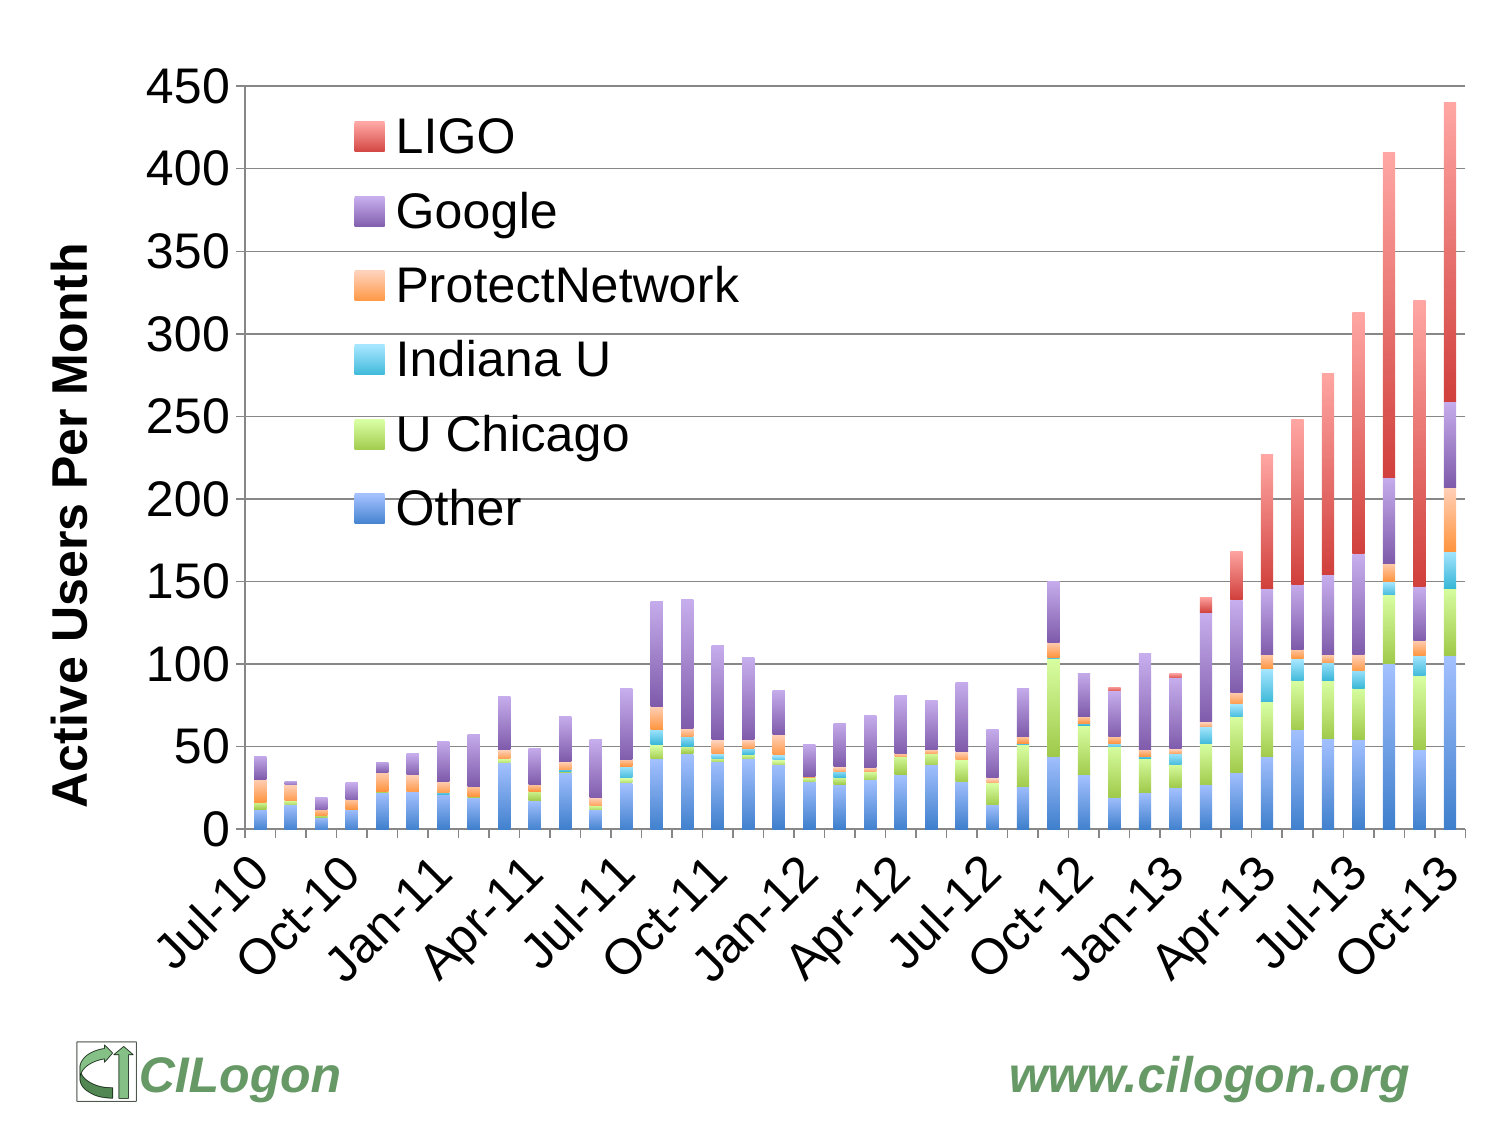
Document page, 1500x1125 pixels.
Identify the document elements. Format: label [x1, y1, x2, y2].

chart [0, 38, 1500, 1013]
picture [75, 1040, 138, 1103]
